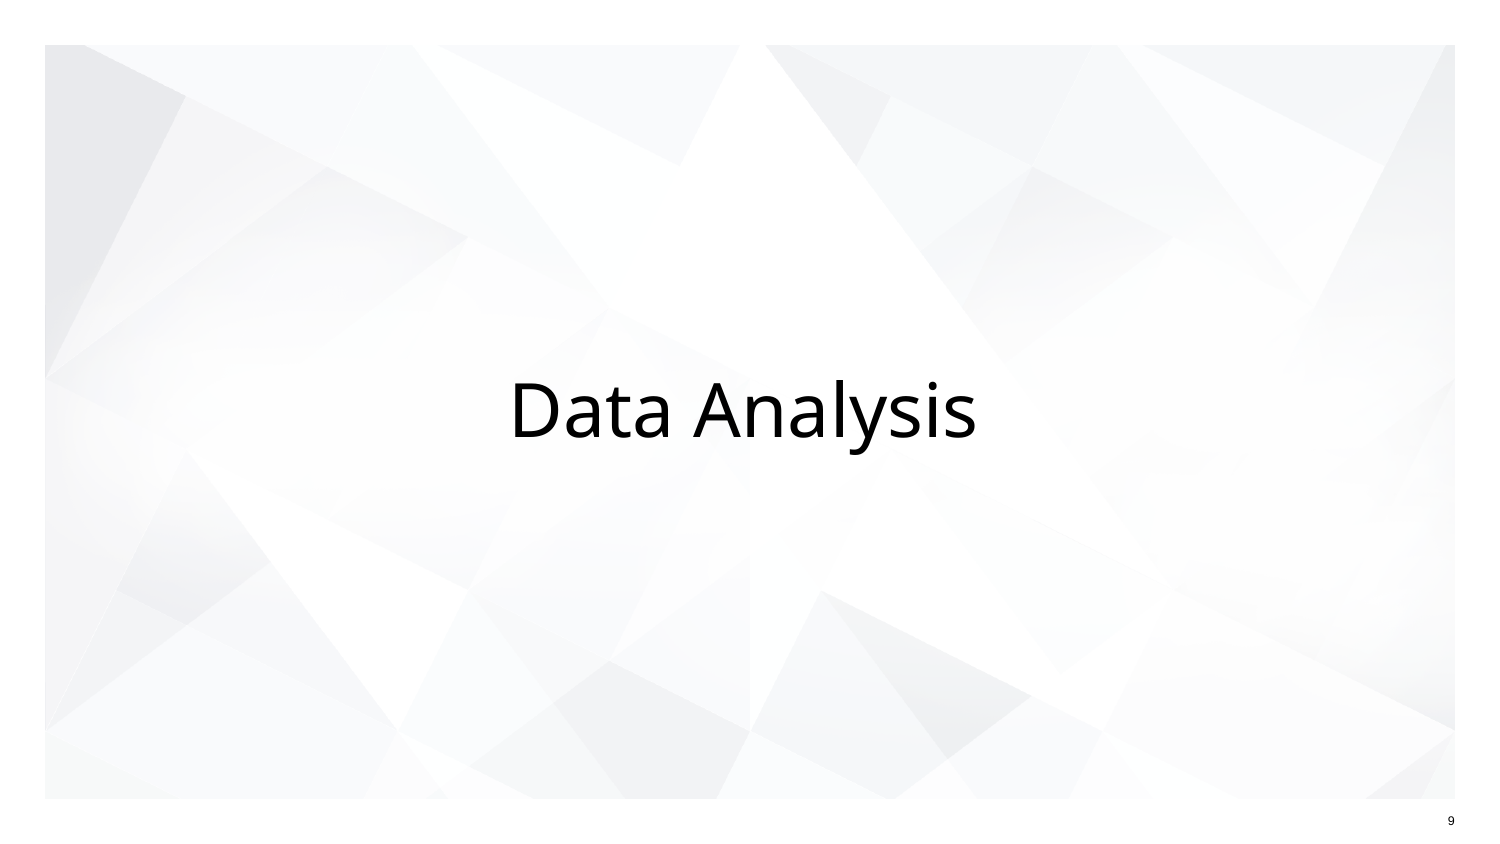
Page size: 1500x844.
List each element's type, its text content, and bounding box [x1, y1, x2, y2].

title Data Analysis [38, 342, 1449, 473]
slide_number 9 [1412, 813, 1455, 831]
picture [45, 45, 1455, 799]
